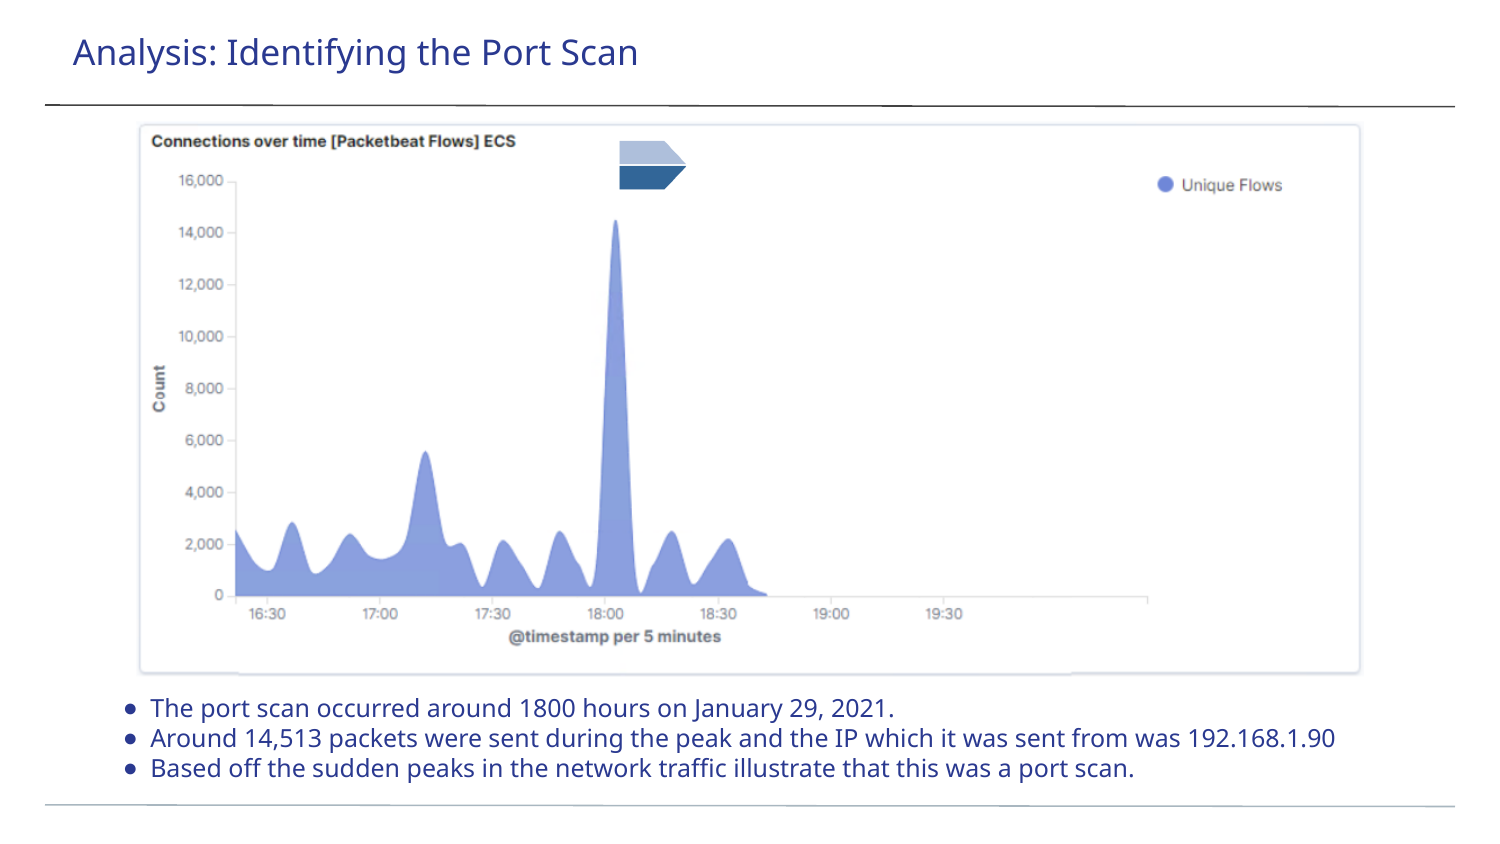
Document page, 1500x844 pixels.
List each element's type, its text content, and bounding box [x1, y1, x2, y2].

title Analysis: Identifying the Port Scan [0, 0, 1500, 88]
picture [135, 120, 1365, 678]
text_box The port scan occurred around 1800 hours on January 29, 2021. Around 14,513 packets were sent during the peak and the IP which it was sent from was 192.168.1.90 Based off the sudden peaks in the network traffic illustrate that this was a port scan. [82, 677, 1417, 798]
